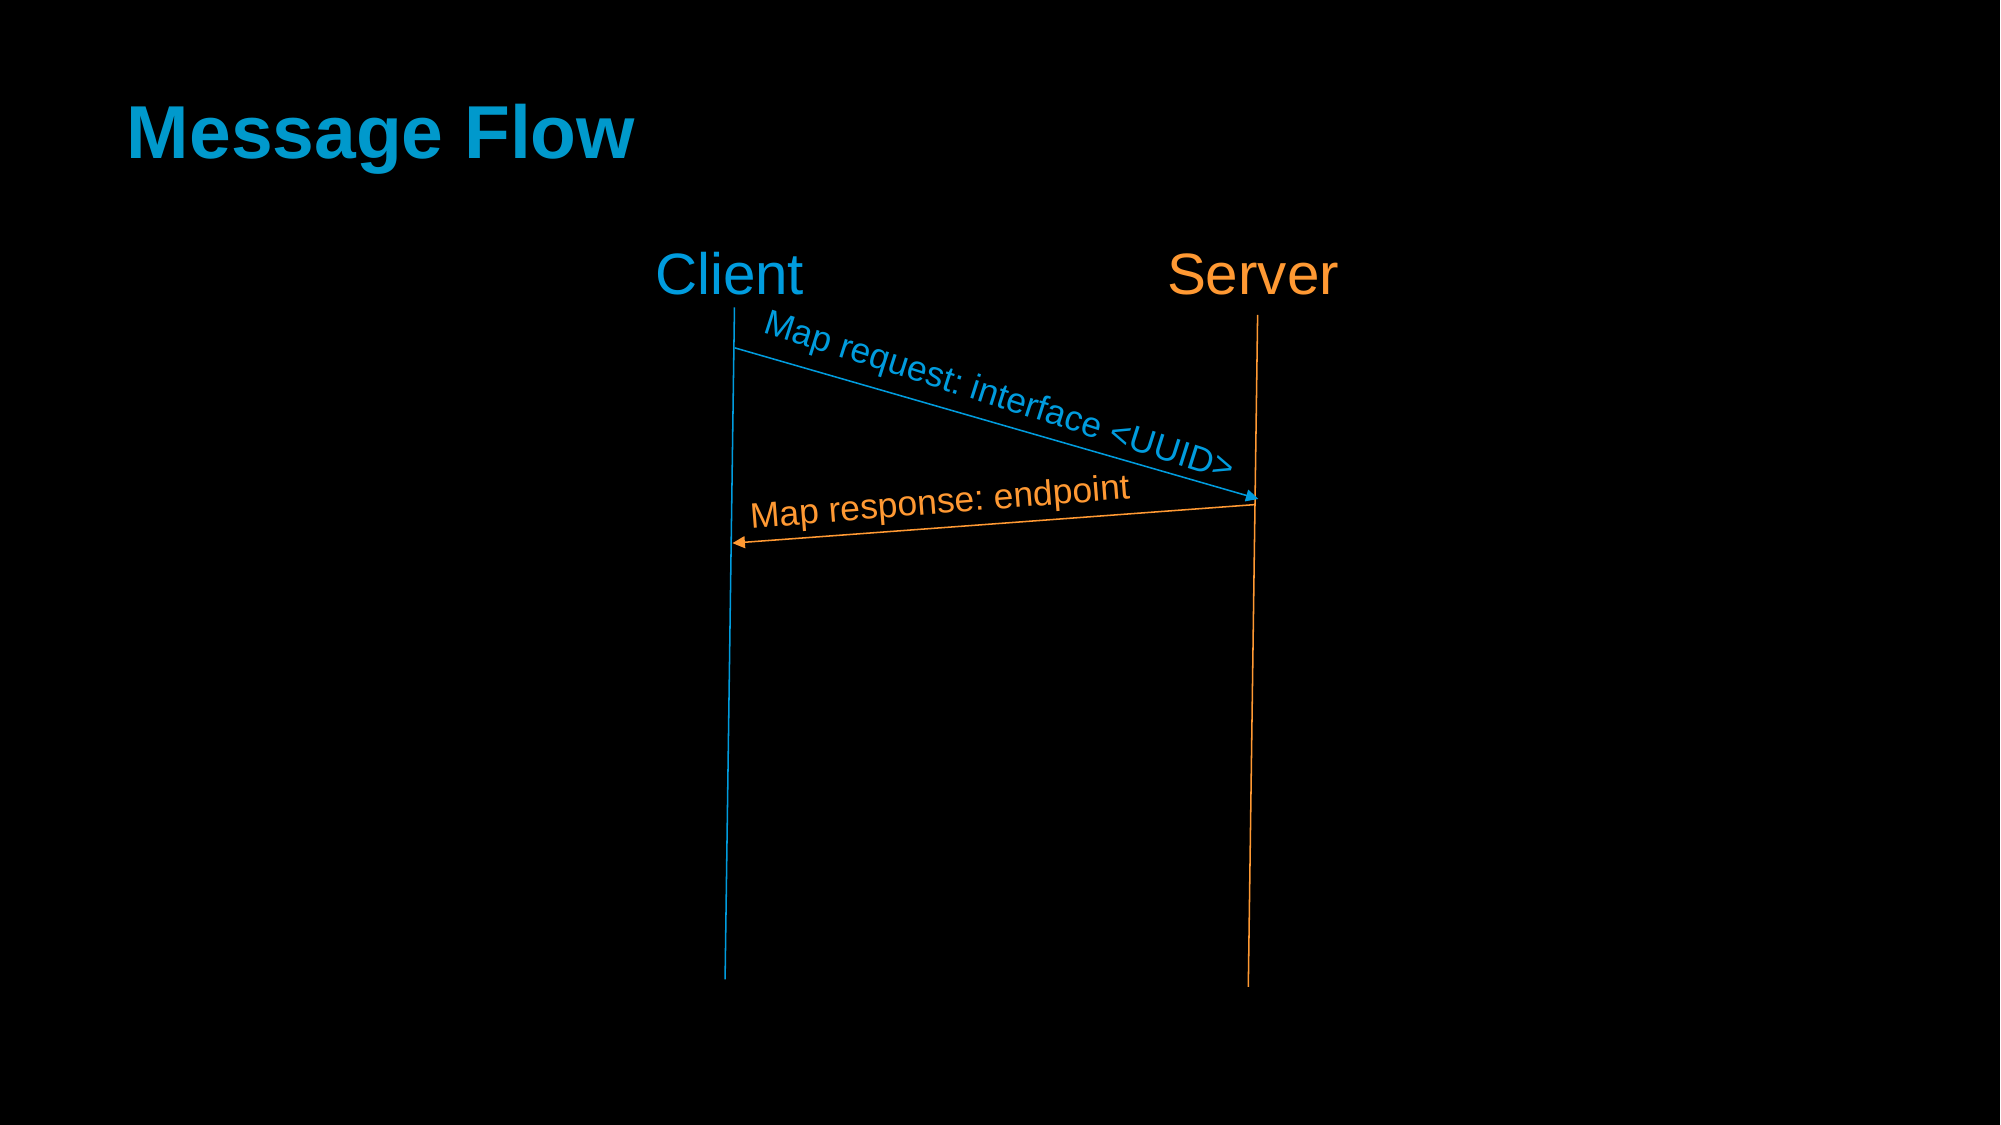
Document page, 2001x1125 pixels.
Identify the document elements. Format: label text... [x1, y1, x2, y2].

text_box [631, 221, 1369, 988]
title Message Flow [111, 91, 1938, 167]
